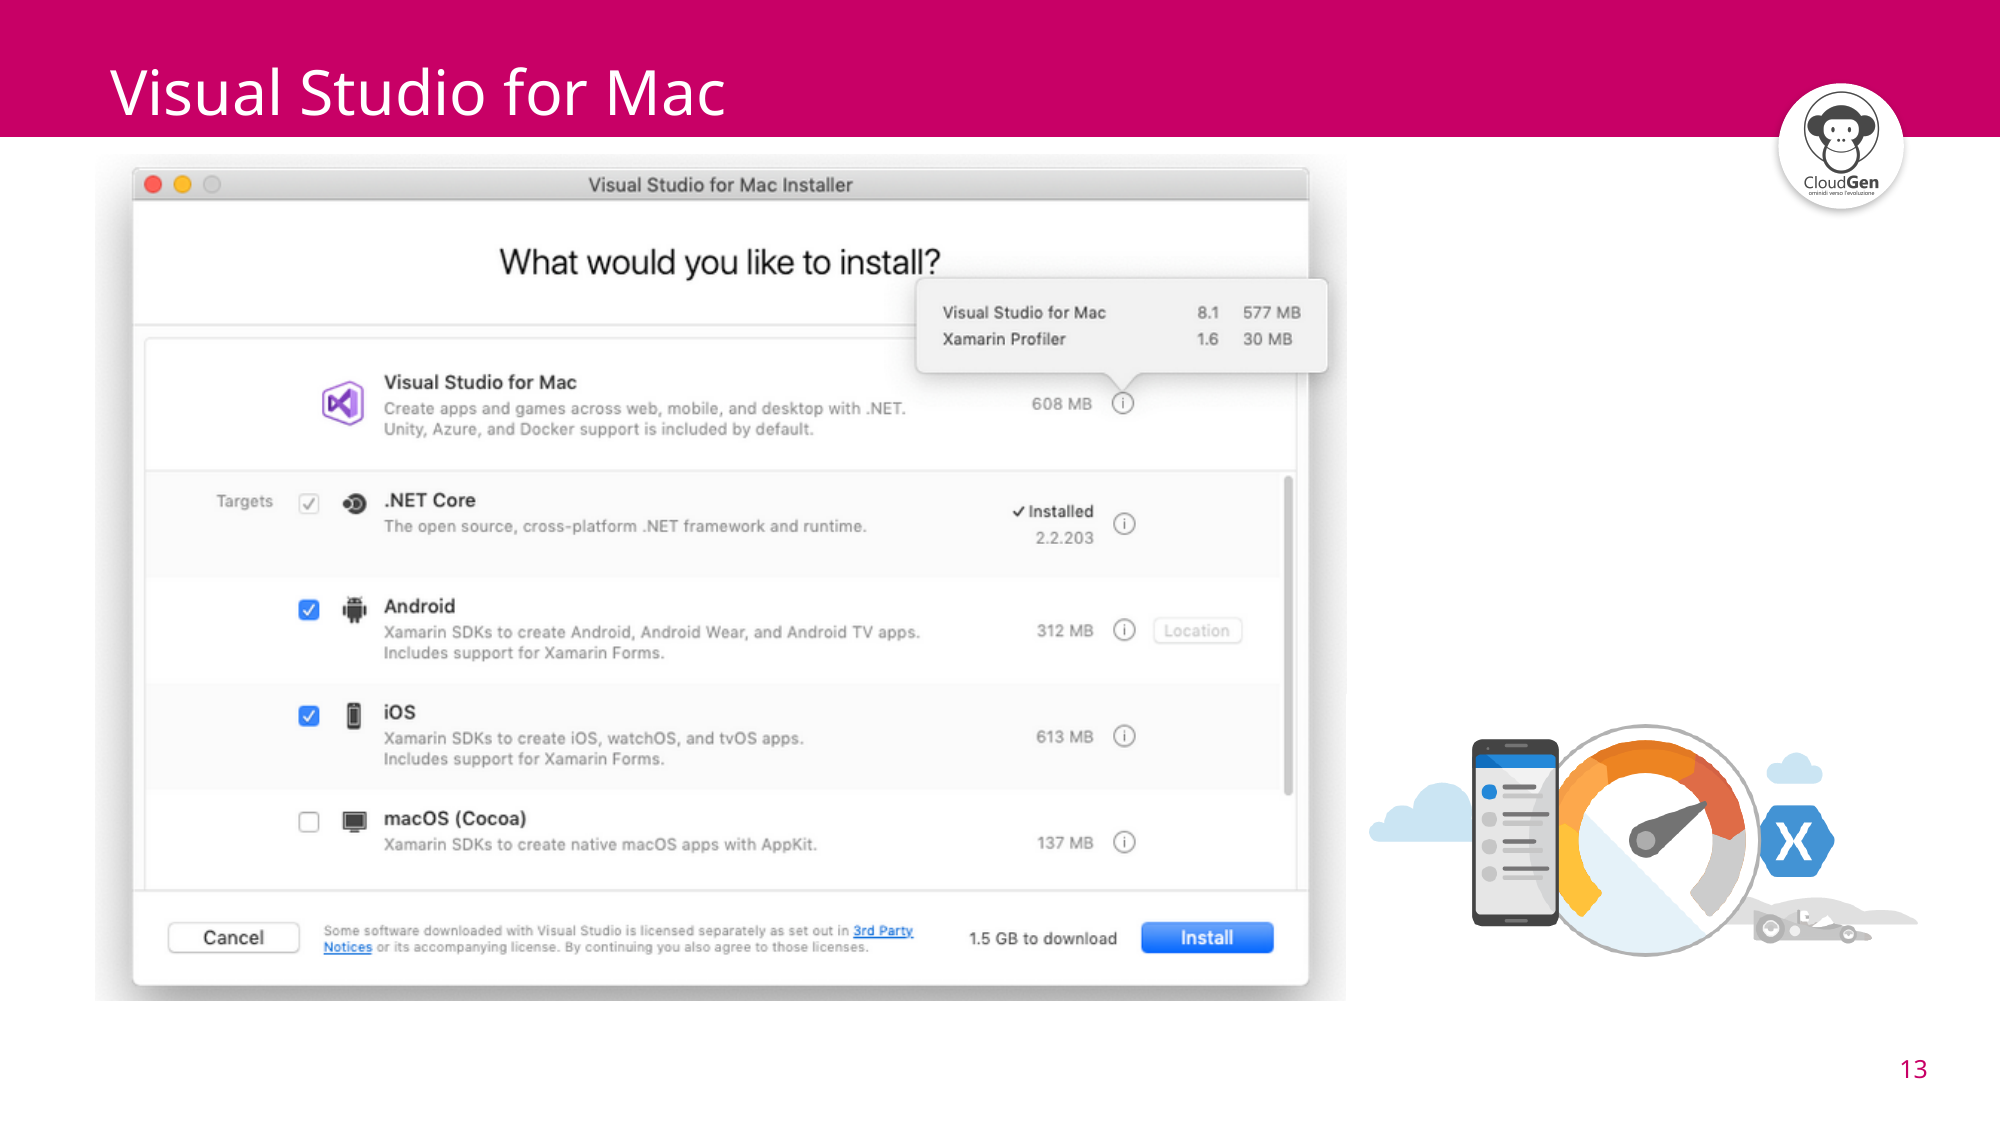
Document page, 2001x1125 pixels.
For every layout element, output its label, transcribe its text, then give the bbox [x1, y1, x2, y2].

text_box Visual Studio for Mac [95, 45, 1580, 136]
picture [95, 154, 1950, 1001]
picture [1785, 86, 1897, 197]
